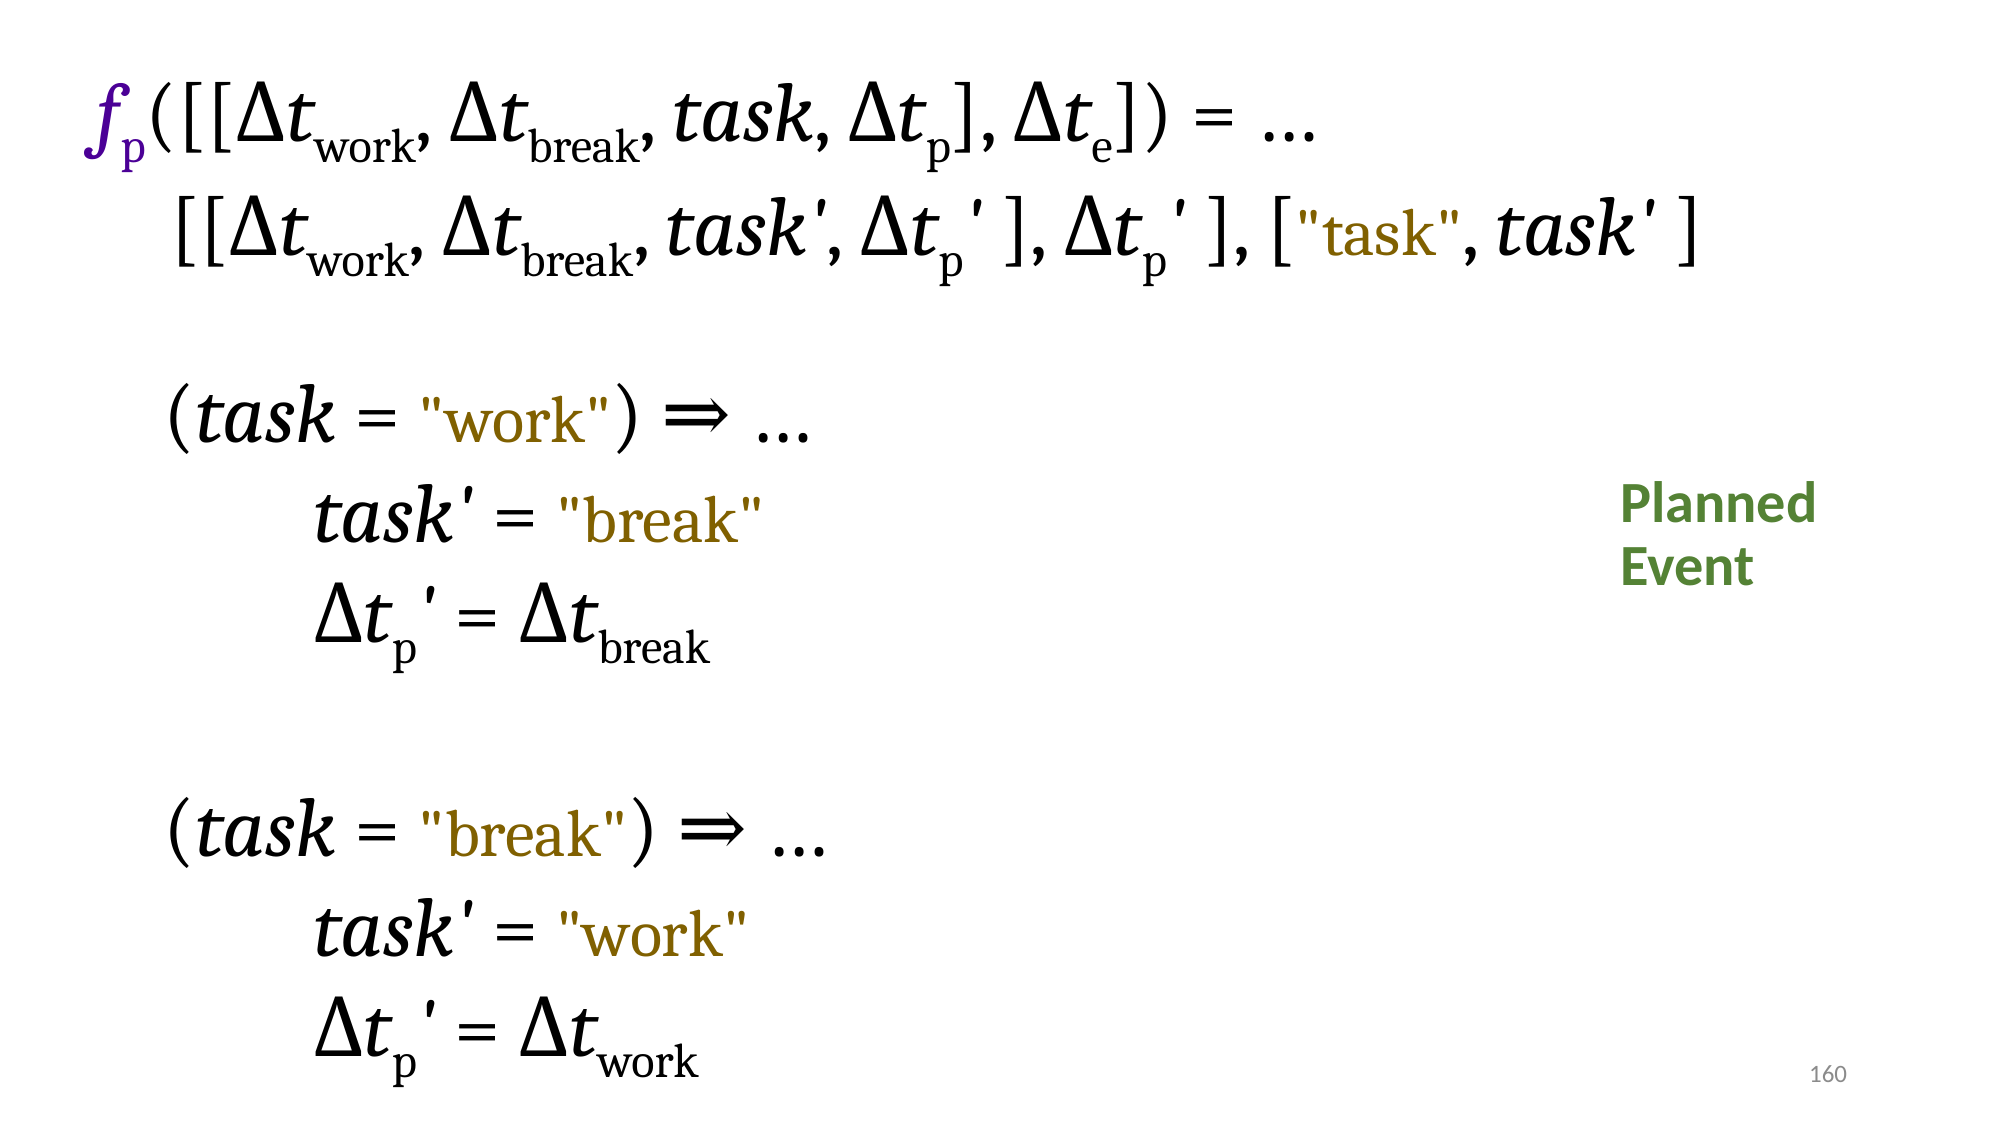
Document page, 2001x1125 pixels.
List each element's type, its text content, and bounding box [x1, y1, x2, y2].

text_box fp([[Δtwork, Δtbreak, task, Δtp], Δte]) = … [[Δtwork, Δtbreak, task', Δtp' ], Δtp' ], ["task", task' ] (task = "work") ⇒ … task' = "break" Δtp' = Δtbreak (task = "break") ⇒ … task' = "work" Δtp' = Δtwork [82, 51, 1719, 1125]
text_box Planned Event [1605, 414, 1945, 656]
slide_number 160 [1719, 1042, 1863, 1103]
text_box (task = "work") ⇒ … task' = "break" Δtp' = Δtbreak (task = "break") ⇒ … task' = "work" Δtp' = Δtwork [148, 352, 918, 1095]
